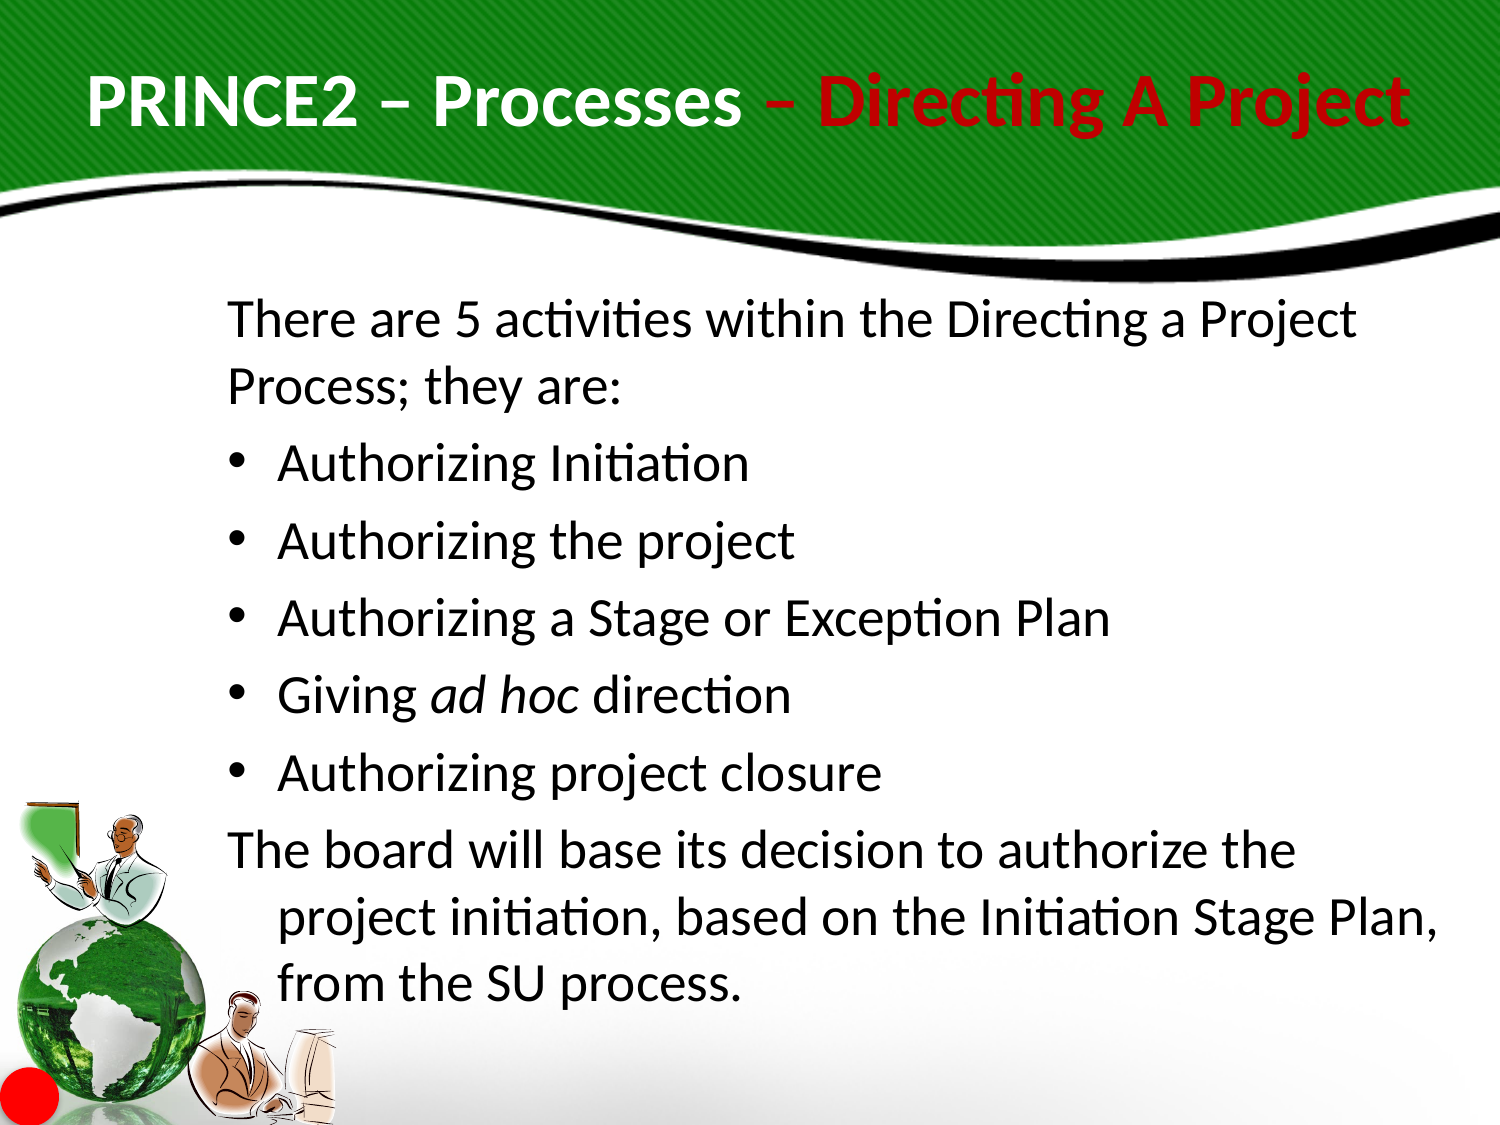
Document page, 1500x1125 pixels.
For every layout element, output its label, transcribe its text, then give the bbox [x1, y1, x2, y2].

picture [259, 1100, 268, 1110]
title PRINCE2 – Processes – Directing A Project [37, 8, 1463, 183]
picture [201, 1034, 220, 1046]
picture [0, 1105, 17, 1125]
picture [268, 1115, 294, 1119]
picture [275, 1095, 290, 1104]
picture [272, 1118, 308, 1125]
picture [259, 1048, 266, 1055]
list There are 5 activities within the Directing a Project Process; they are: Authorizing Initiation Authorizing the project Authorizing a Stage or Exception Plan Giving ad hoc direction Authorizing project closure The board will base its decision to authorize the project initiation, based on the Initiation Stage Plan, from the SU process. [212, 275, 1463, 1025]
picture [0, 0, 1500, 1125]
